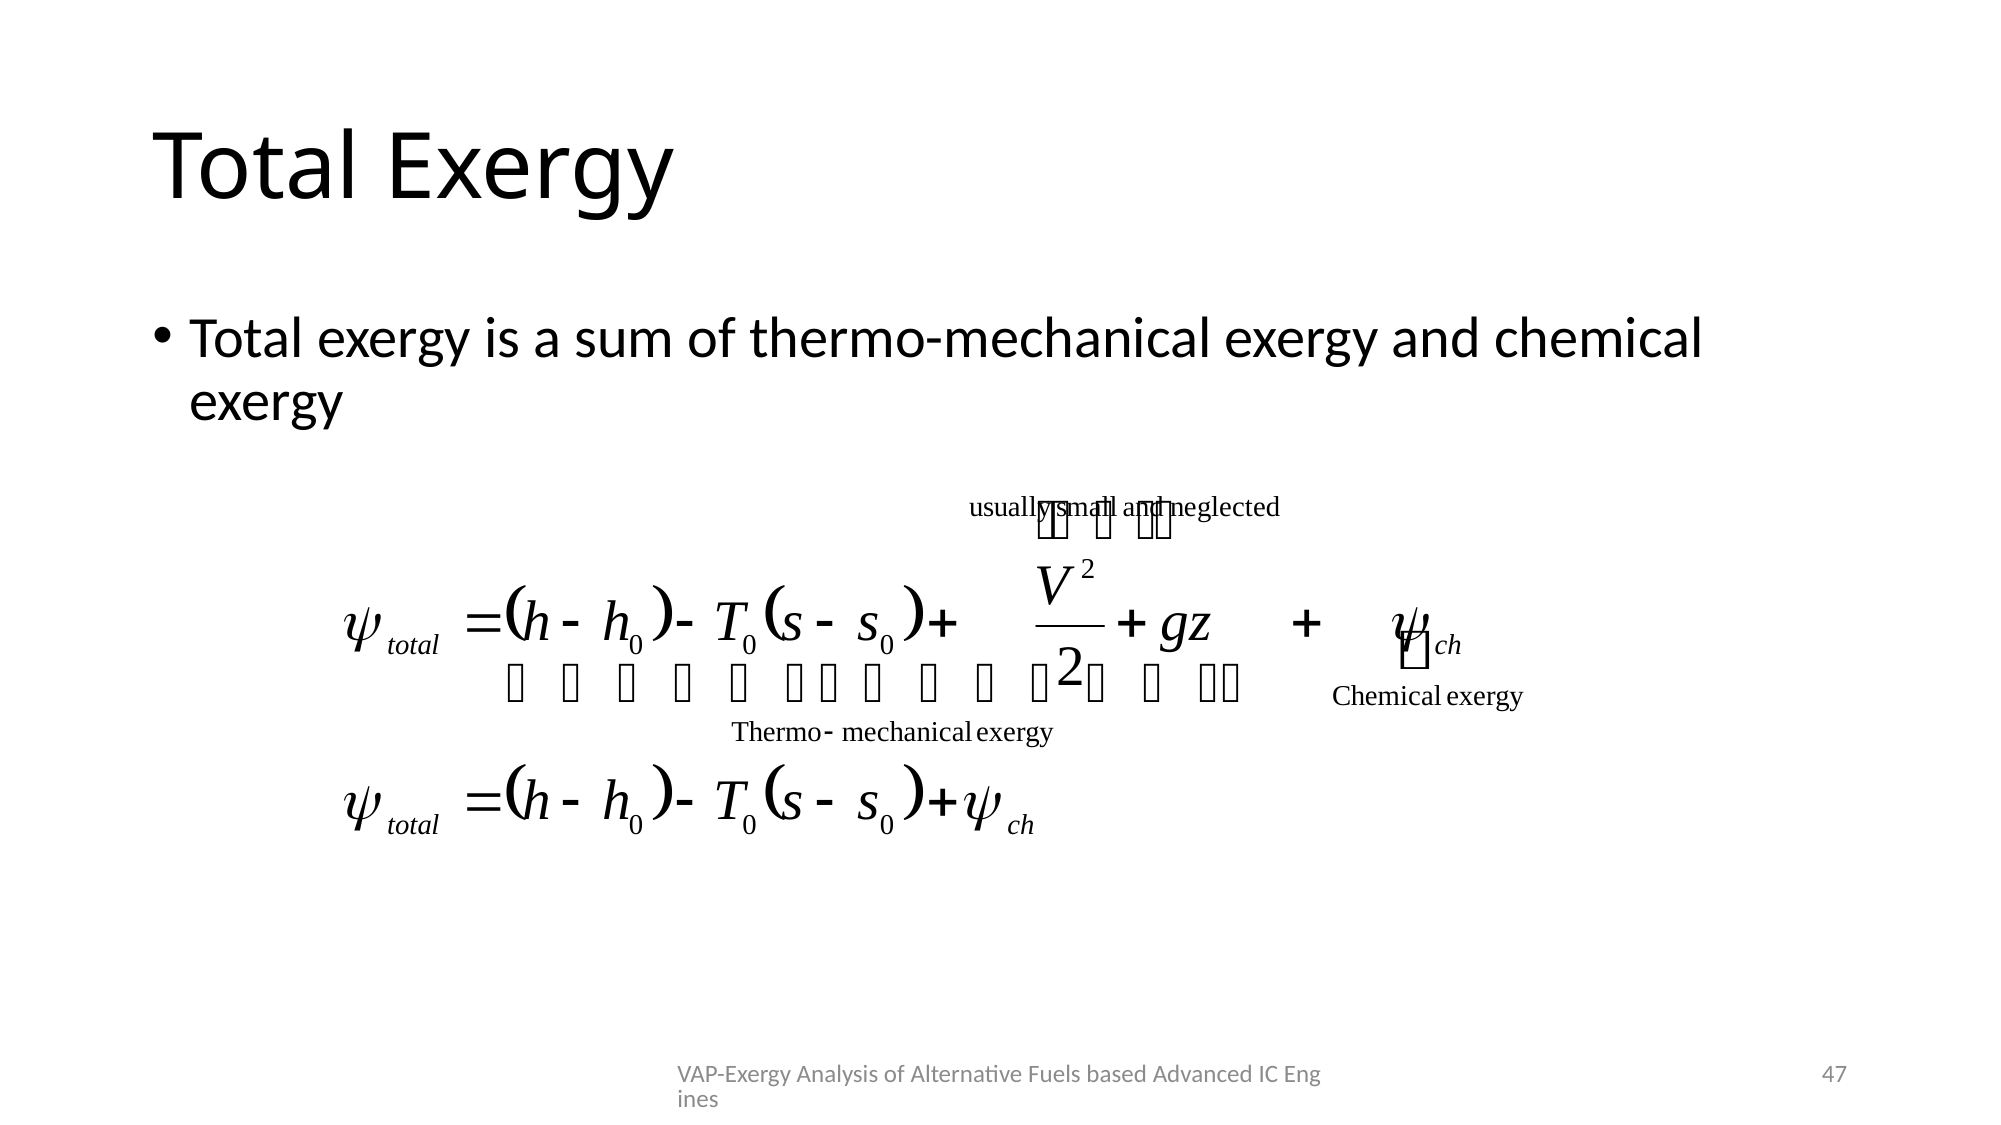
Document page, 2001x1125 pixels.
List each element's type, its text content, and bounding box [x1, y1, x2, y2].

footer VAP-Exergy Analysis of Alternative Fuels based Advanced IC Engines [662, 1042, 1338, 1103]
list Total exergy is a sum of thermo-mechanical exergy and chemical exergy [137, 299, 1863, 1014]
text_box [340, 482, 1540, 847]
title Total Exergy [137, 59, 1863, 278]
slide_number 47 [1412, 1042, 1863, 1103]
